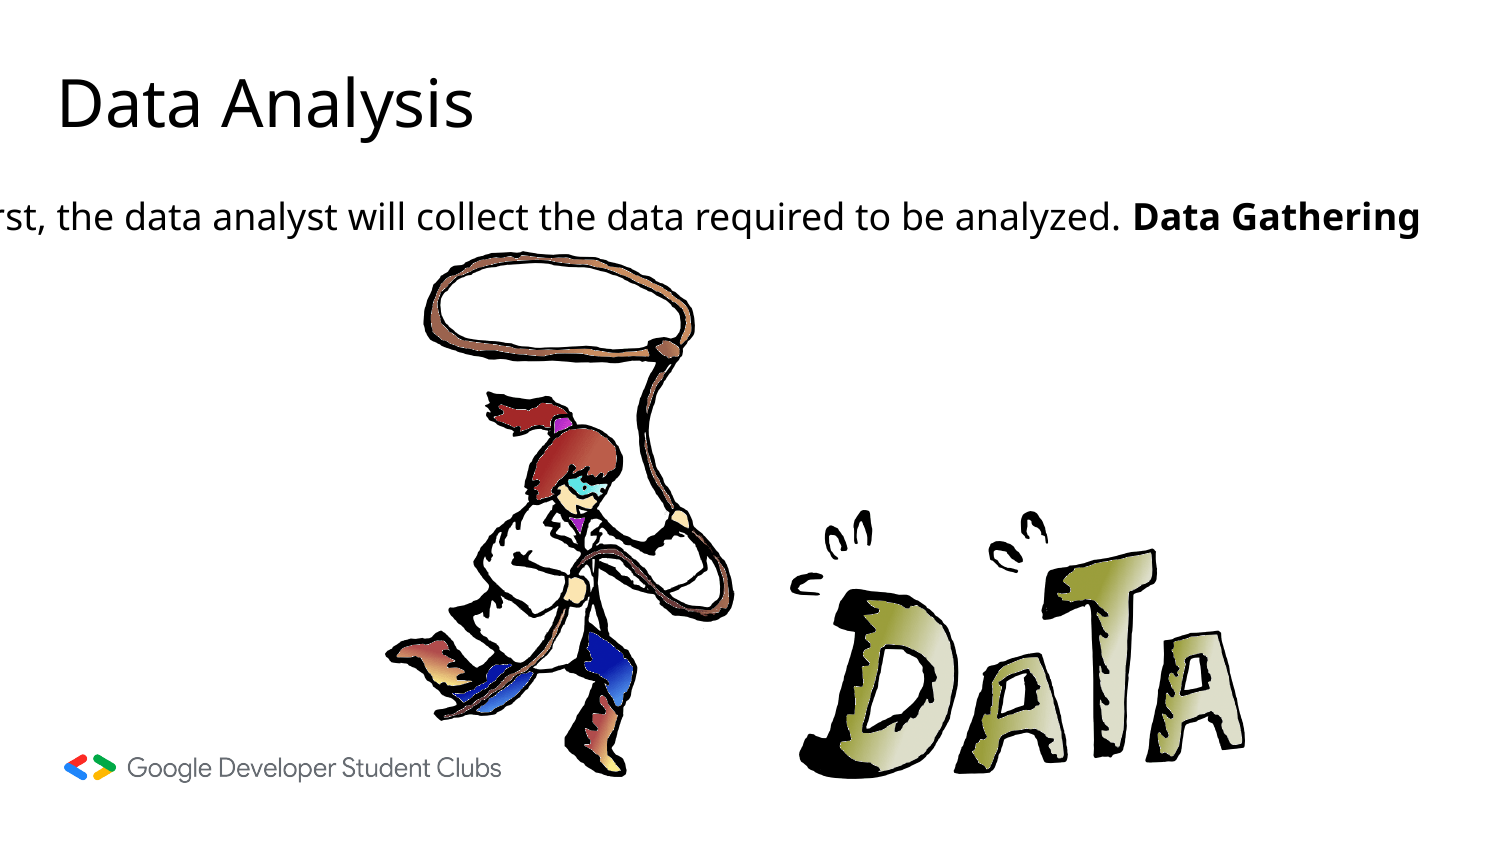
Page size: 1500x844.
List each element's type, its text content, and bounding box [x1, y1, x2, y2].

title Data Analysis [51, 54, 1449, 149]
text_box First, the data analyst will collect the data required to be analyzed. Data Gathering [0, 185, 1437, 246]
picture [64, 251, 1245, 783]
